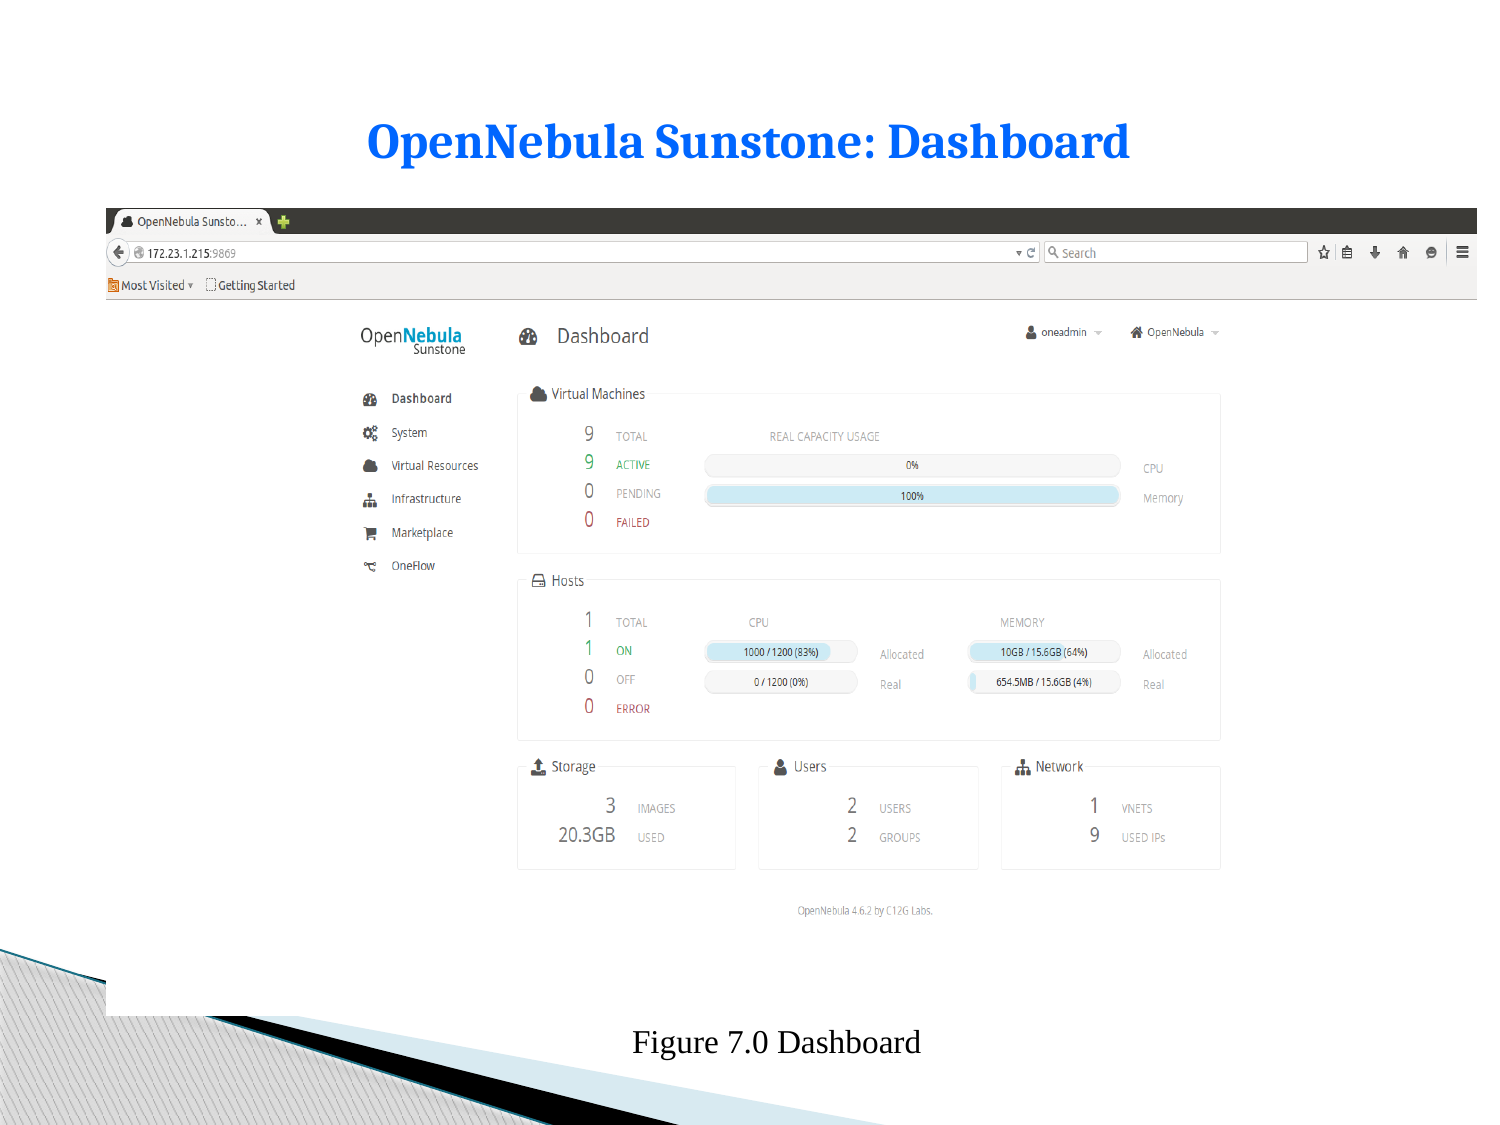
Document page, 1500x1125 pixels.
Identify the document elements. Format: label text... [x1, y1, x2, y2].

text_box Figure 7.0 Dashboard [106, 1026, 1456, 1125]
text_box OpenNebula Sunstone: Dashboard [74, 44, 1424, 232]
picture [106, 208, 1477, 1016]
